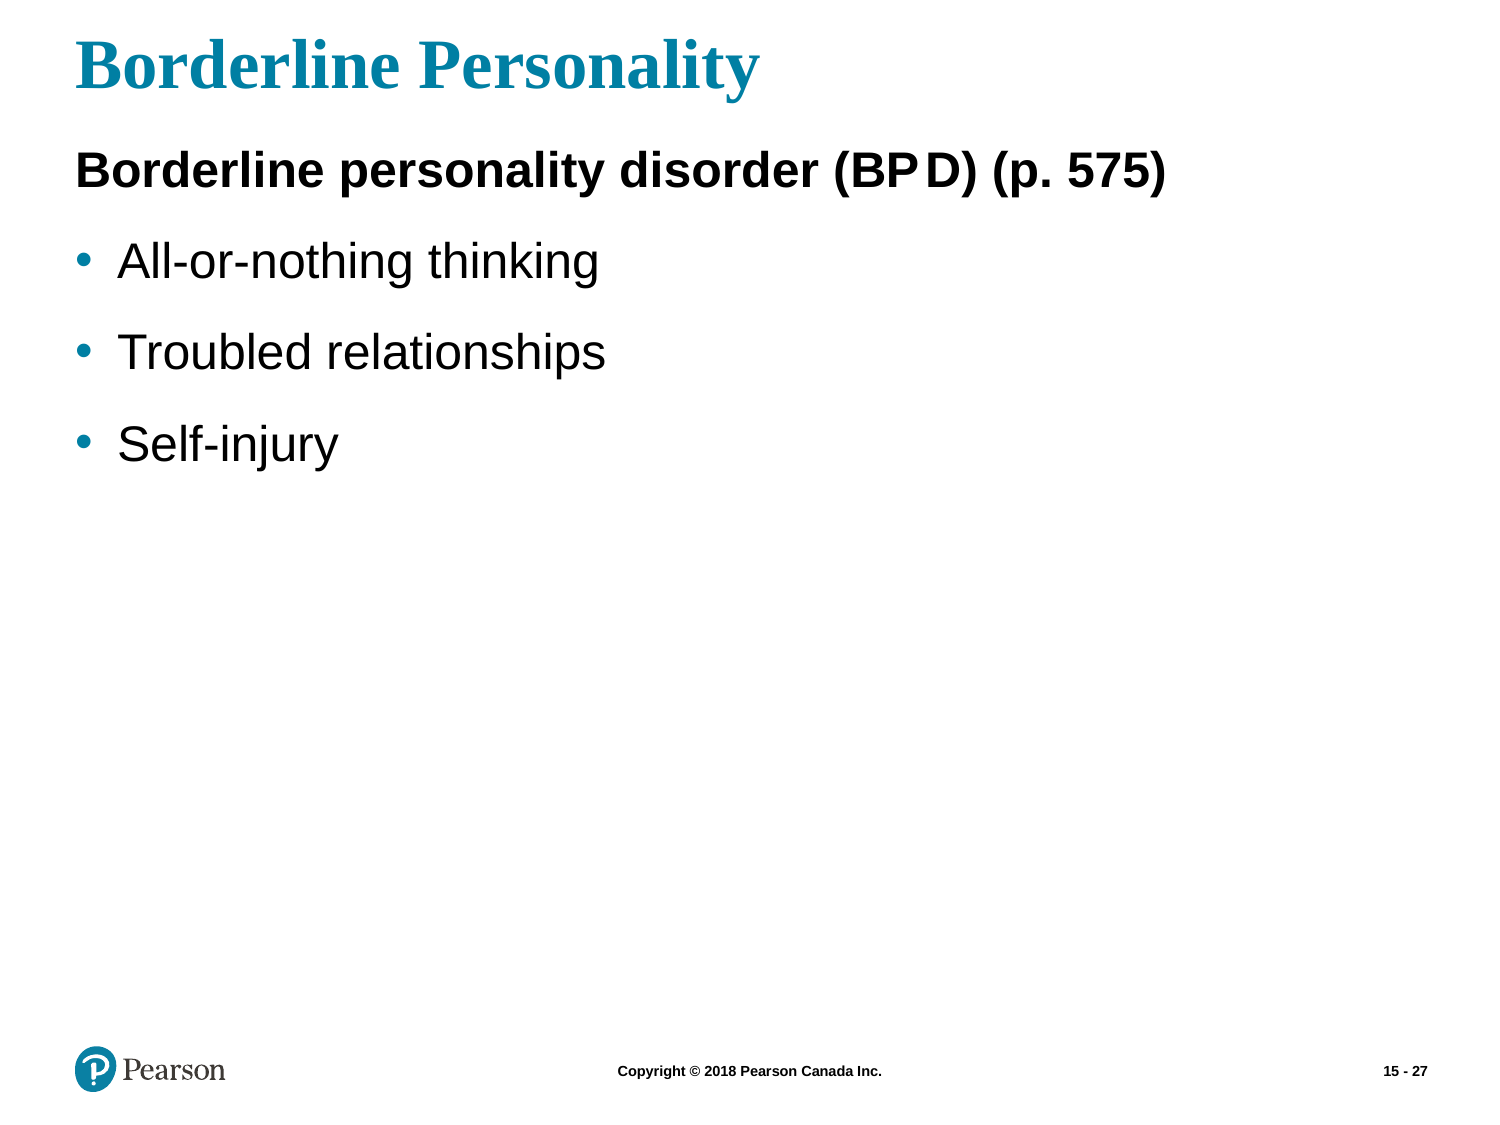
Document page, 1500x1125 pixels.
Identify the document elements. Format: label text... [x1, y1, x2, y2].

title Borderline Personality [75, 7, 1425, 113]
list Borderline personality disorder (B P D) (p. 575) All-or-nothing thinking Troubled relationships Self-injury [75, 137, 1425, 488]
